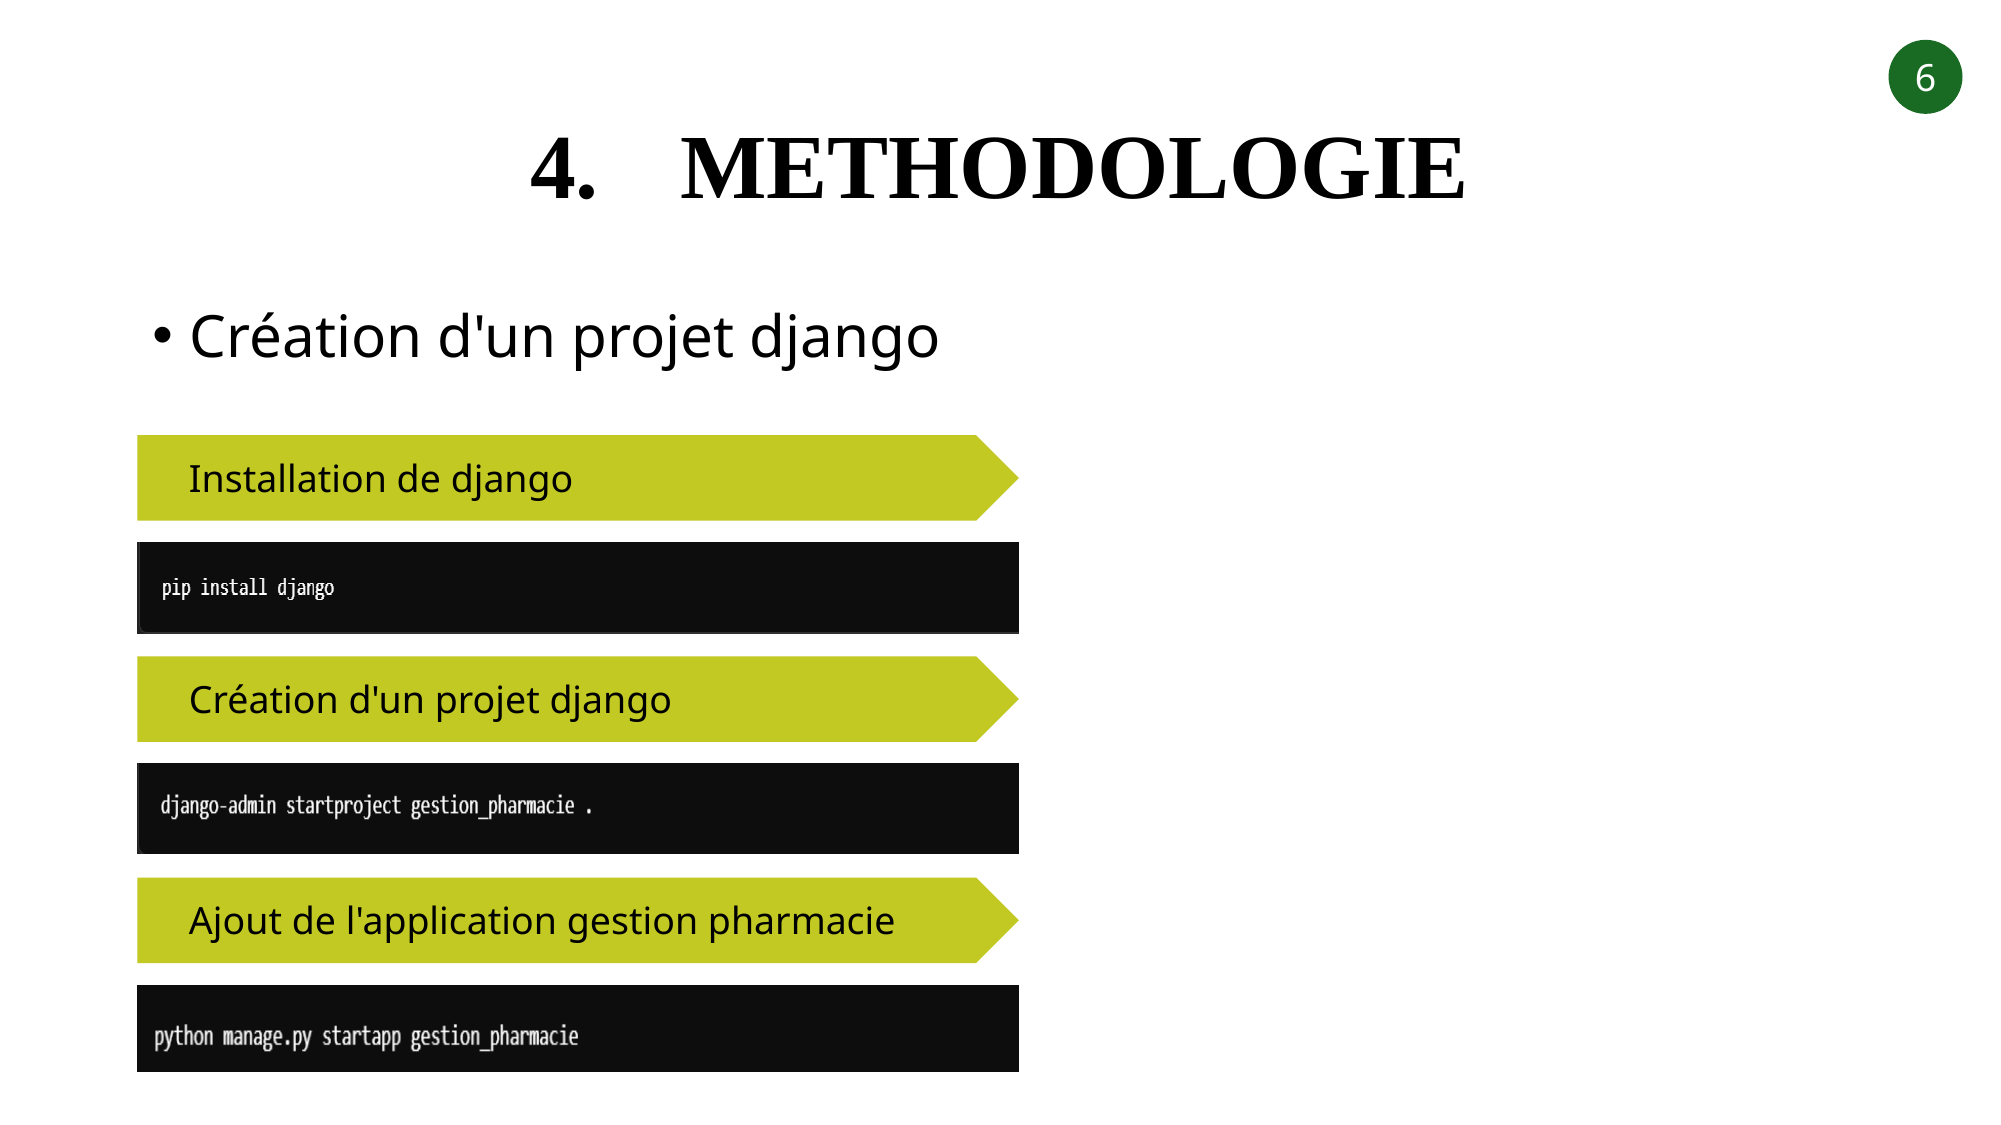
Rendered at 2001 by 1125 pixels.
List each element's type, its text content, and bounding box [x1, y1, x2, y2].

text_box Ajout de l'application gestion pharmacie [174, 889, 1406, 950]
title 4. METHODOLOGIE [137, 59, 1863, 278]
text_box Création d'un projet django [174, 668, 1406, 729]
text_box Installation de django [174, 447, 1406, 507]
text_box [135, 433, 993, 523]
picture [136, 542, 1020, 634]
list Création d'un projet django [137, 299, 1863, 1014]
text_box [135, 876, 992, 965]
picture [136, 763, 1020, 855]
text_box 6 [1886, 38, 1965, 116]
text_box [135, 654, 992, 744]
picture [136, 985, 1020, 1072]
